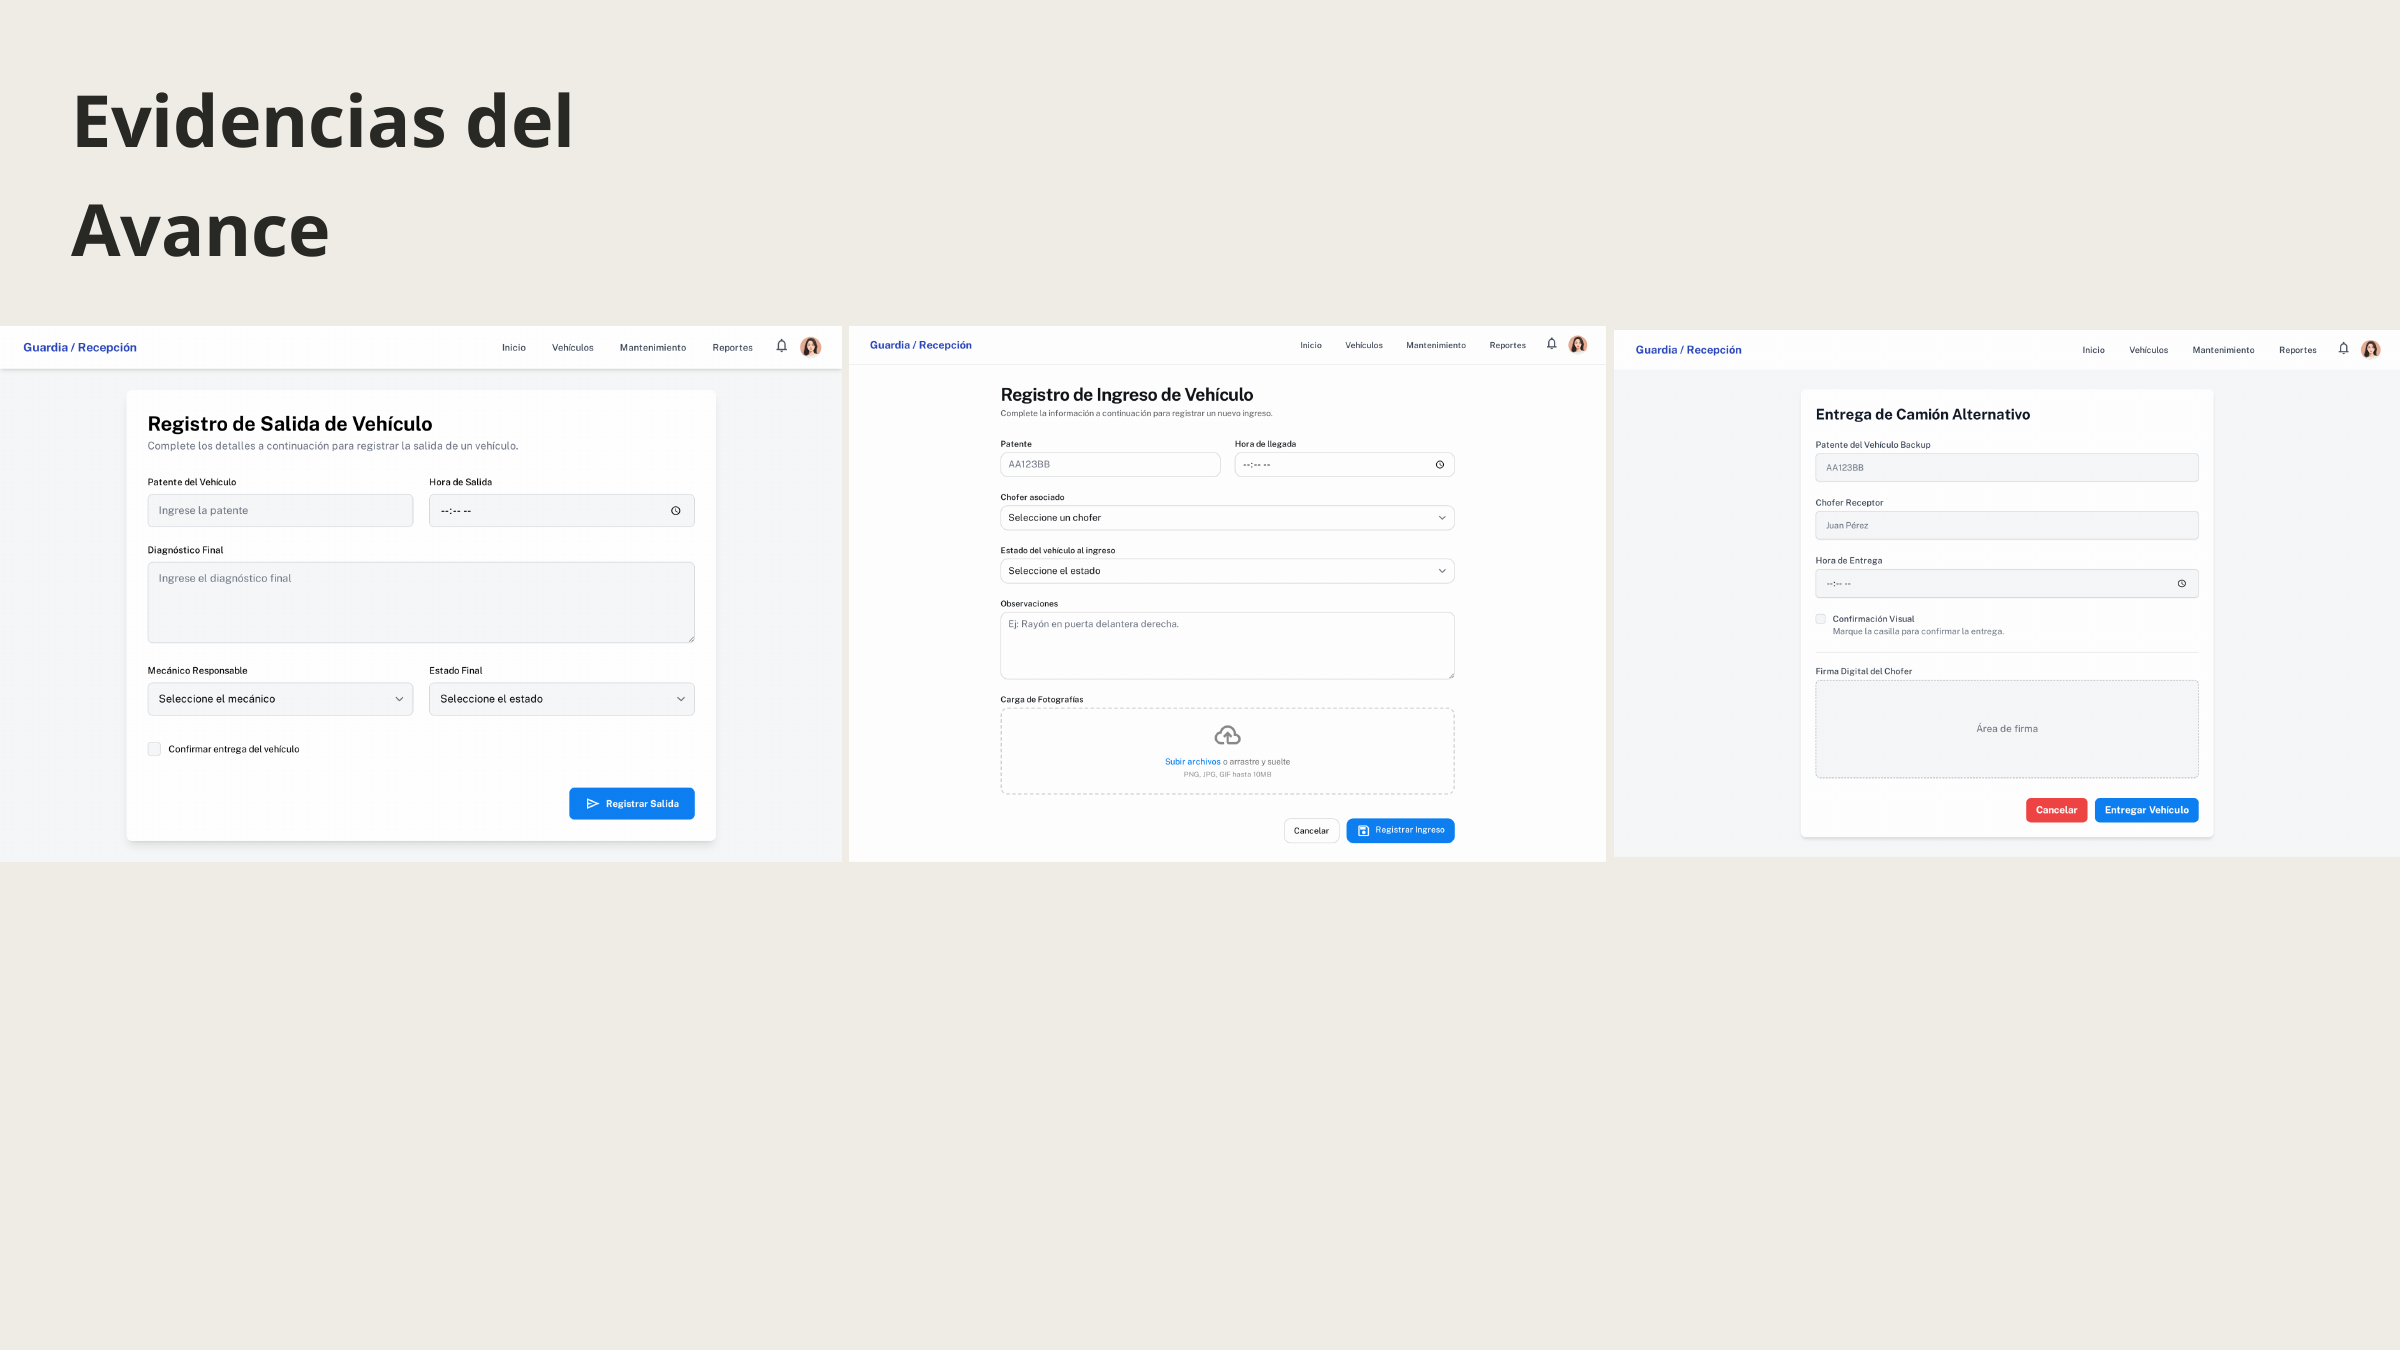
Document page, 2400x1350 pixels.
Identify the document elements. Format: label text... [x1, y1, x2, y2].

picture [1613, 330, 2400, 857]
picture [849, 325, 1606, 862]
text_box Evidencias del Avance [71, 53, 799, 145]
picture [0, 325, 842, 862]
